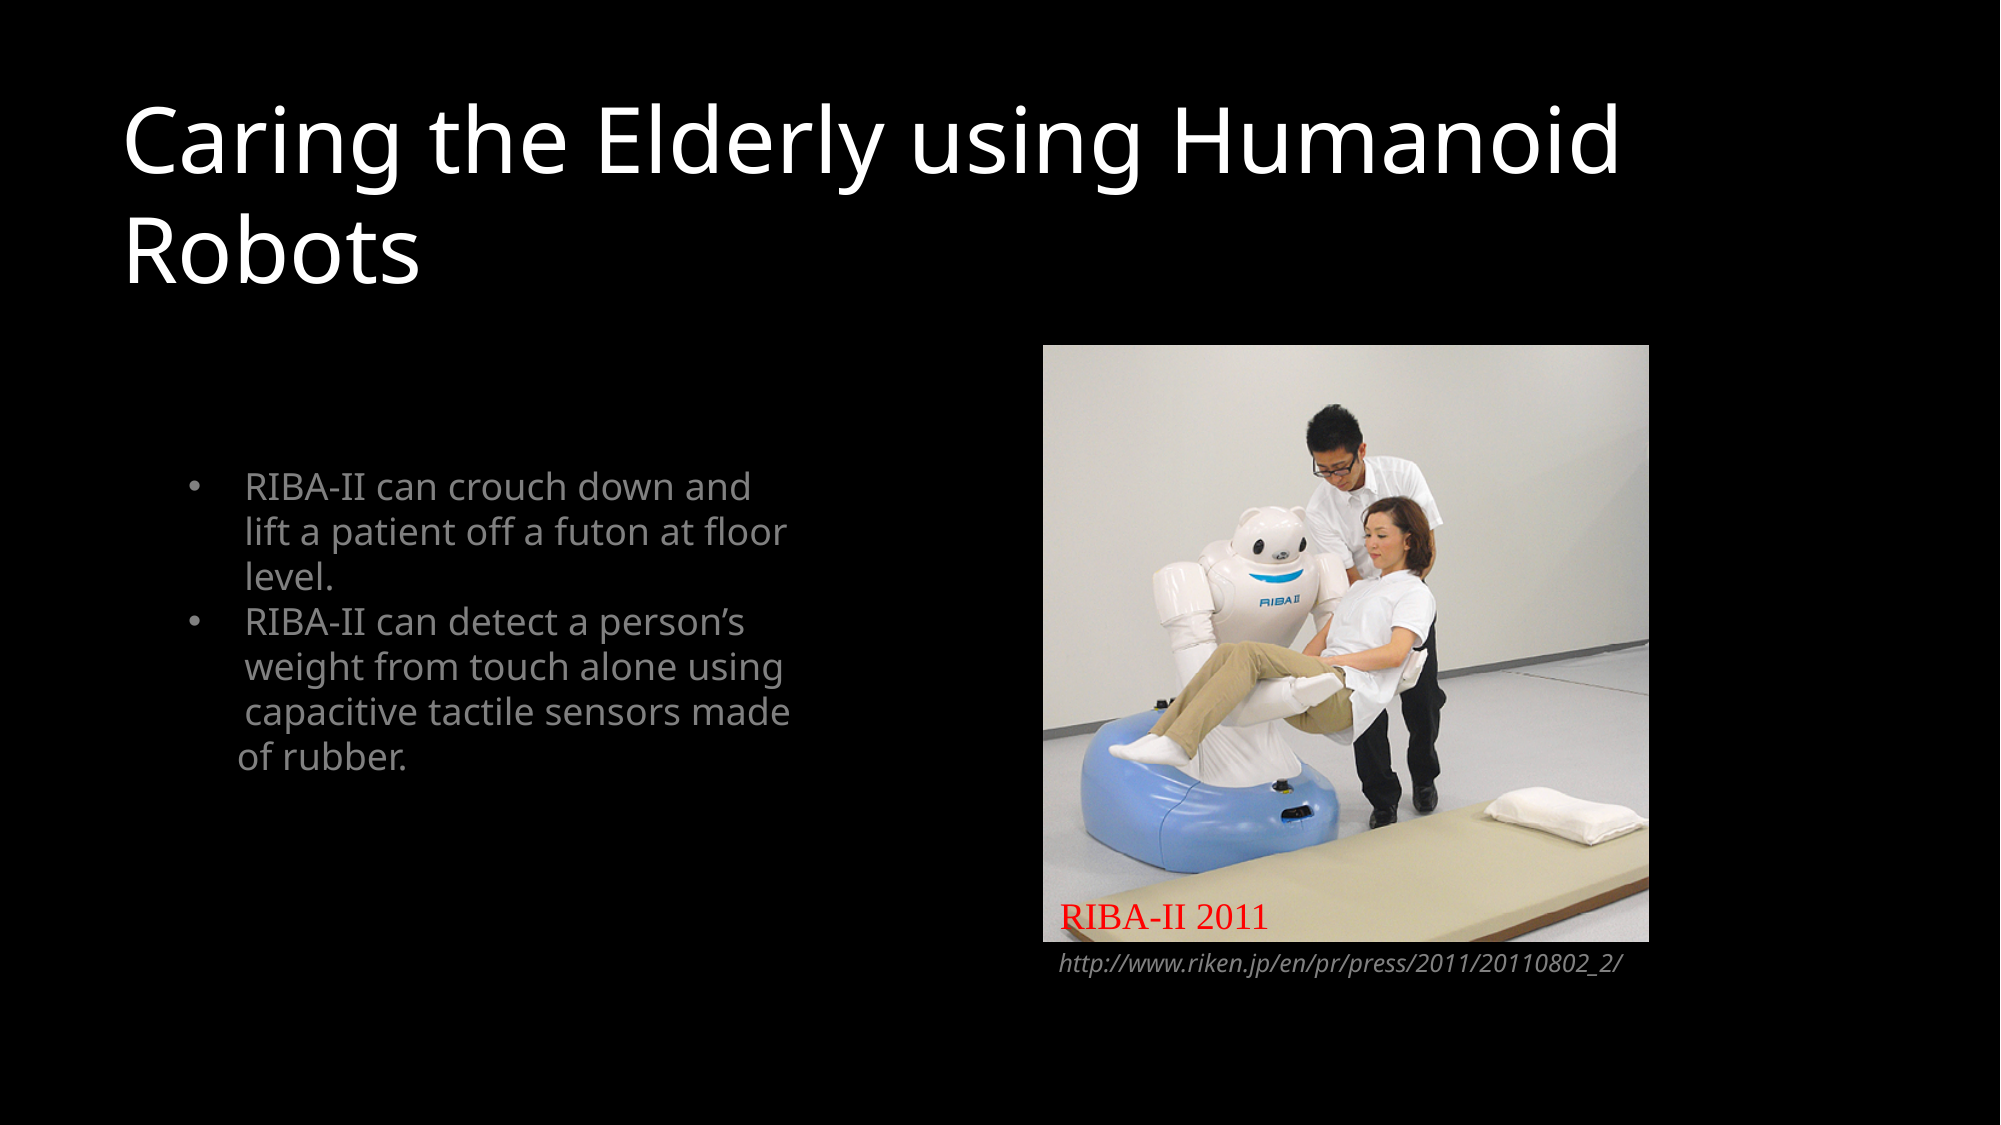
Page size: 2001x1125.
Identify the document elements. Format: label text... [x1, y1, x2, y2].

title Caring the Elderly using Humanoid Robots [106, 74, 1649, 304]
text_box RIBA-II can crouch down and lift a patient off a futon at floor level. RIBA-II can detect a person’s weight from touch alone using capacitive tactile sensors made of rubber. [173, 455, 1037, 786]
picture [1043, 345, 1649, 942]
text_box http://www.riken.jp/en/pr/press/2011/20110802_2/ [1043, 939, 1794, 985]
